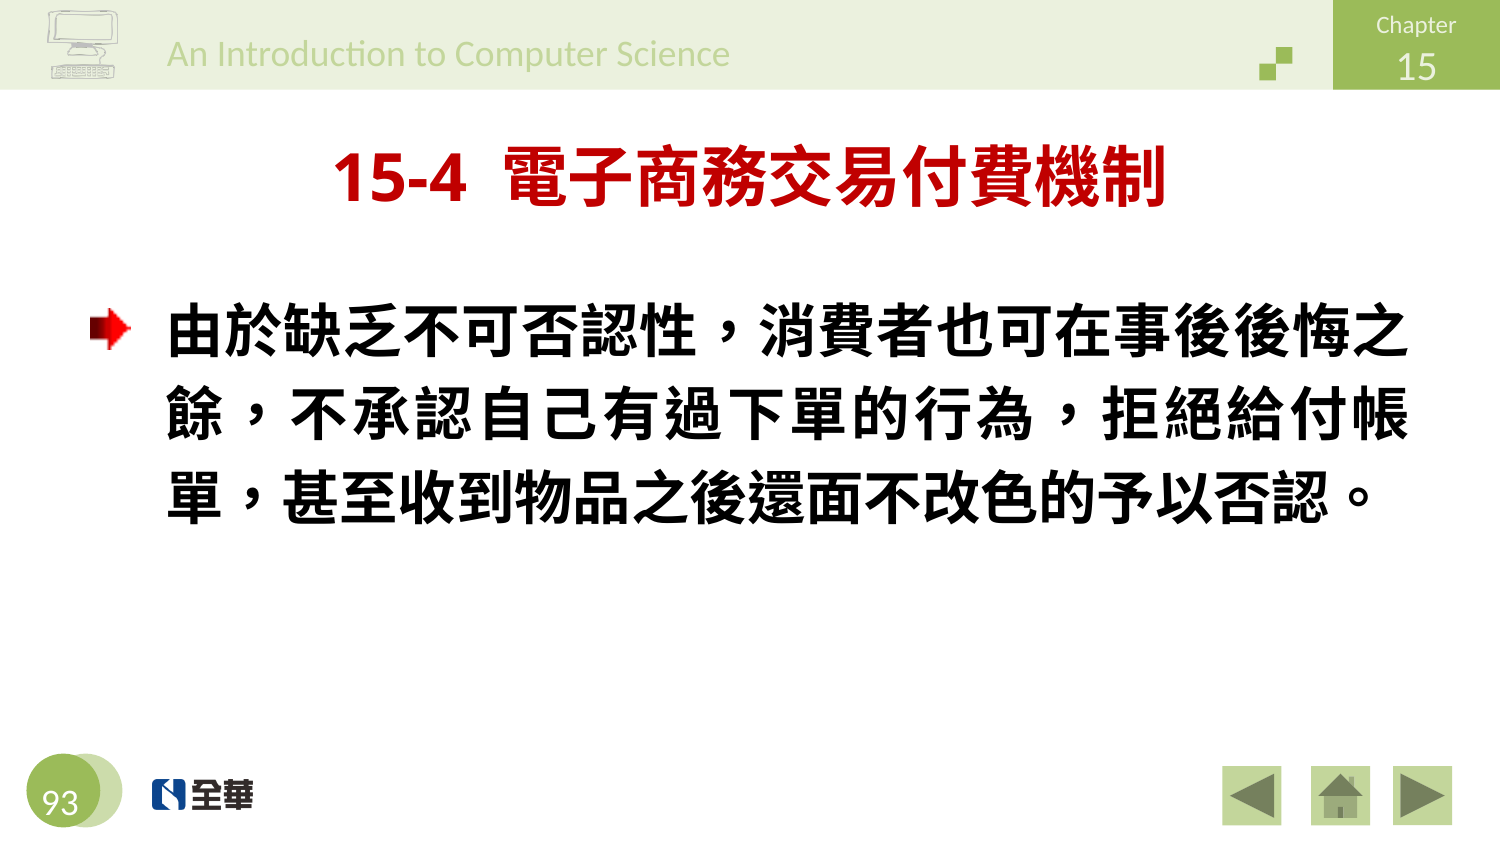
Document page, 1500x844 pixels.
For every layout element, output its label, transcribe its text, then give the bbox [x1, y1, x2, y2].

picture [90, 308, 131, 350]
title 15-4 電子商務交易付費機制 [75, 104, 1425, 245]
picture [152, 779, 253, 810]
list 由於缺乏不可否認性，消費者也可在事後後悔之餘，不承認自己有過下單的行為，拒絕給付帳單，甚至收到物品之後還面不改色的予以否認。 [75, 272, 1425, 754]
picture [47, 10, 118, 79]
